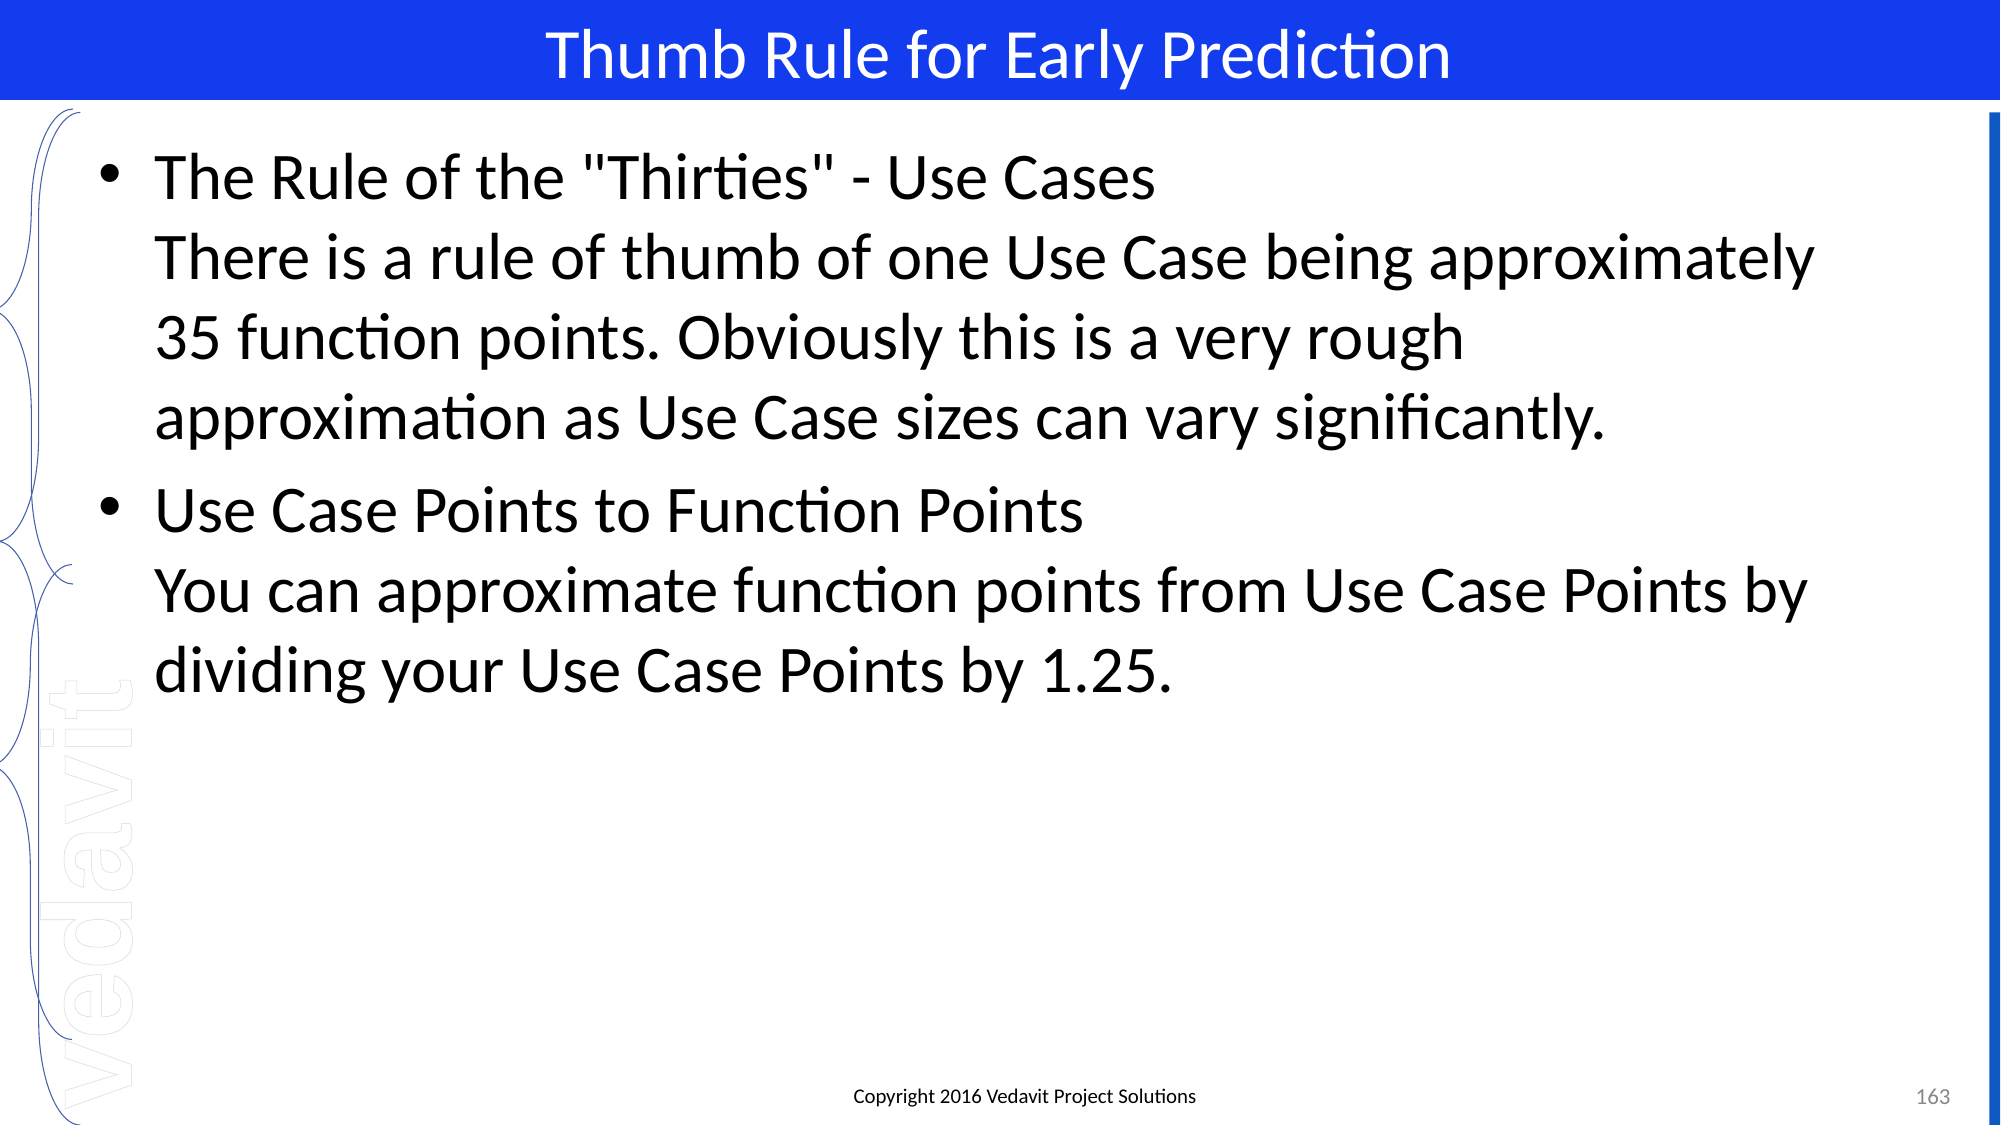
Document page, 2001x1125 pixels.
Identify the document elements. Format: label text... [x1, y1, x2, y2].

list The Rule of the "Thirties" - Use Cases There is a rule of thumb of one Use Case being approximately 35 function points. Obviously this is a very rough approximation as Use Case sizes can vary significantly. Use Case Points to Function Points You can approximate function points from Use Case Points by dividing your Use Case Points by 1.25. [83, 125, 1884, 975]
slide_number 163 [1866, 1065, 2000, 1125]
title Thumb Rule for Early Prediction [0, 0, 2000, 100]
